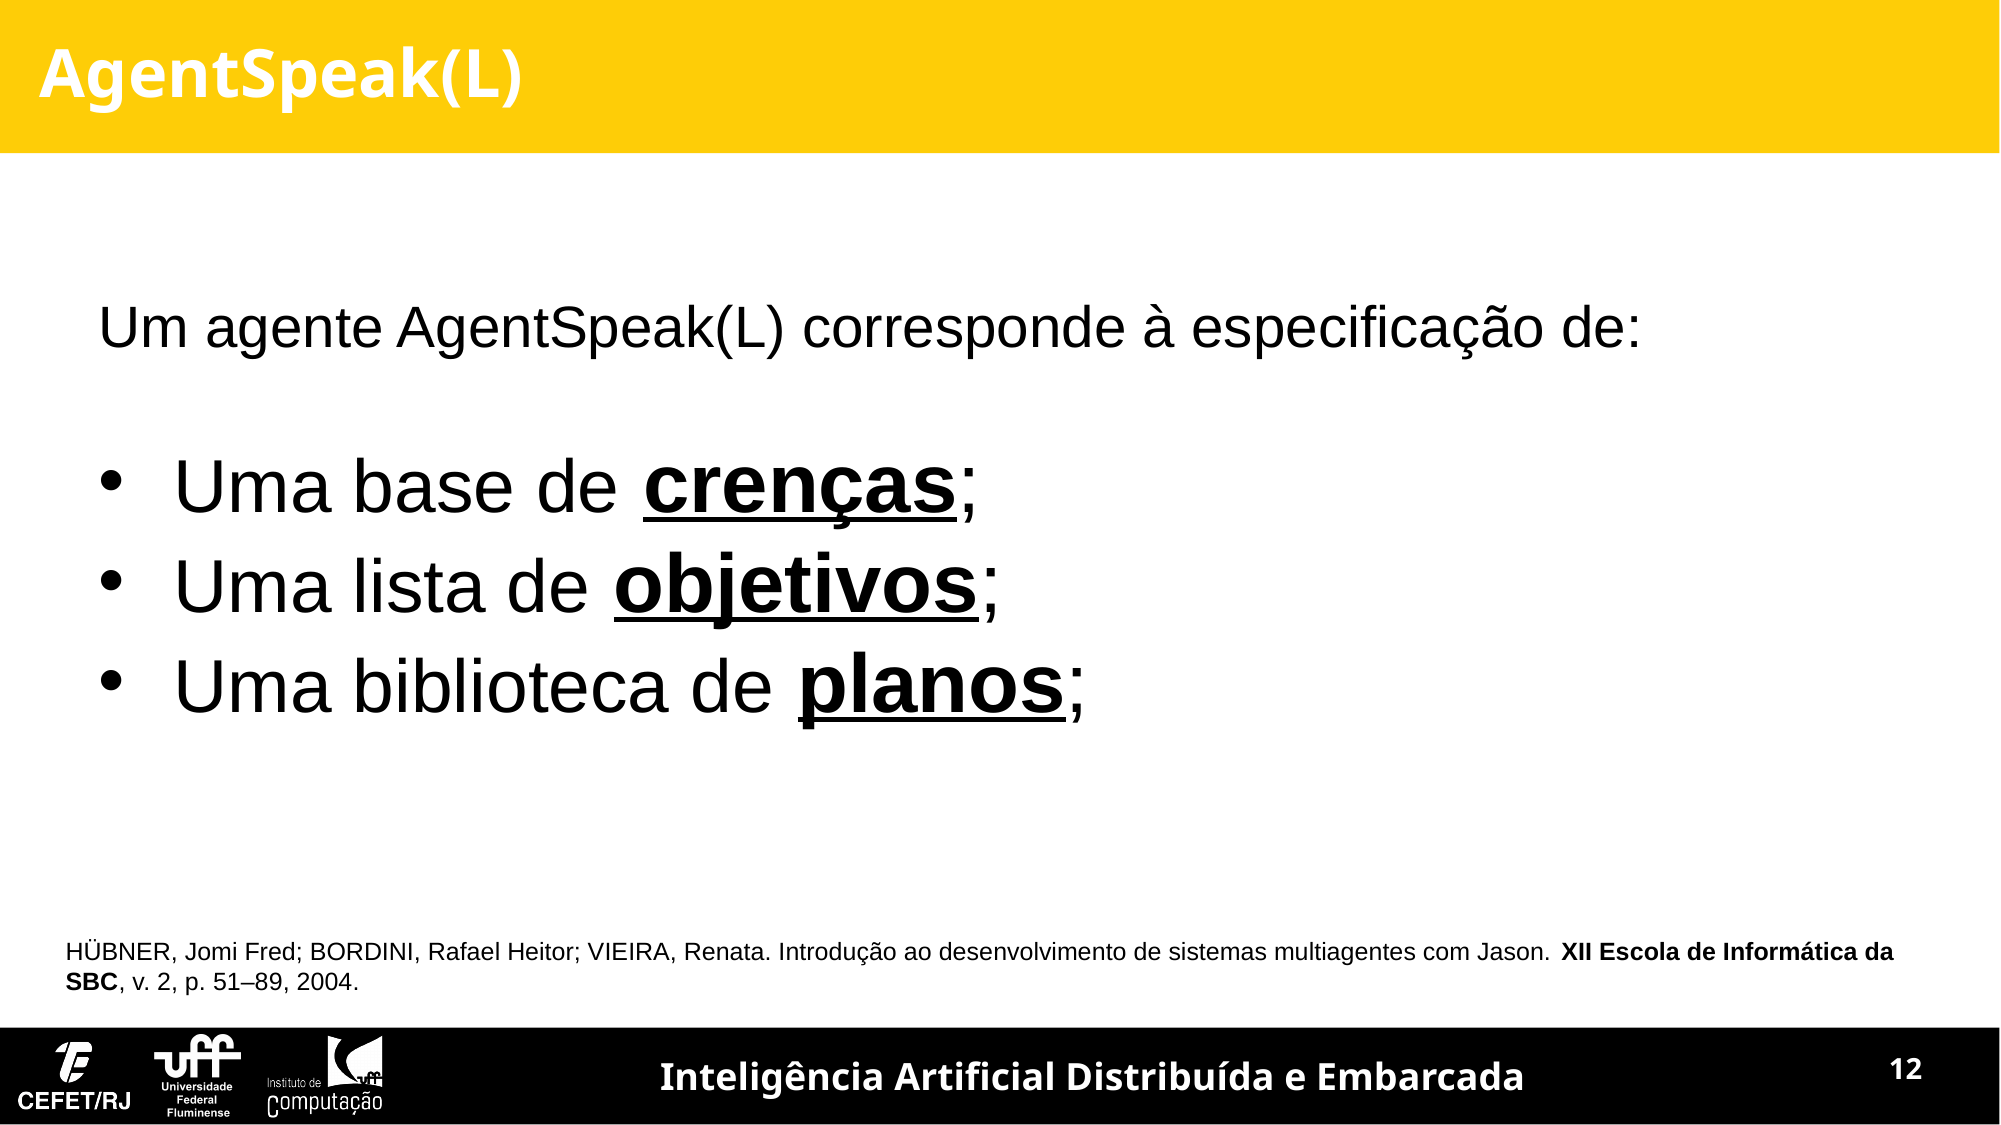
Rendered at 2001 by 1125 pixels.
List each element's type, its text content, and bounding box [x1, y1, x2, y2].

text_box Um agente AgentSpeak(L) corresponde à especificação de: Uma base de crenças; Uma lista de objetivos; Uma biblioteca de planos; [83, 282, 1862, 877]
picture [18, 1021, 130, 1125]
text_box HÜBNER, Jomi Fred; BORDINI, Rafael Heitor; VIEIRA, Renata. Introdução ao desenvolvimento de sistemas multiagentes com Jason. XII Escola de Informática da SBC, v. 2, p. 51–89, 2004. [50, 928, 1940, 1003]
picture [153, 1033, 242, 1122]
text_box AgentSpeak(L) [25, 23, 2000, 119]
picture [265, 1033, 384, 1118]
